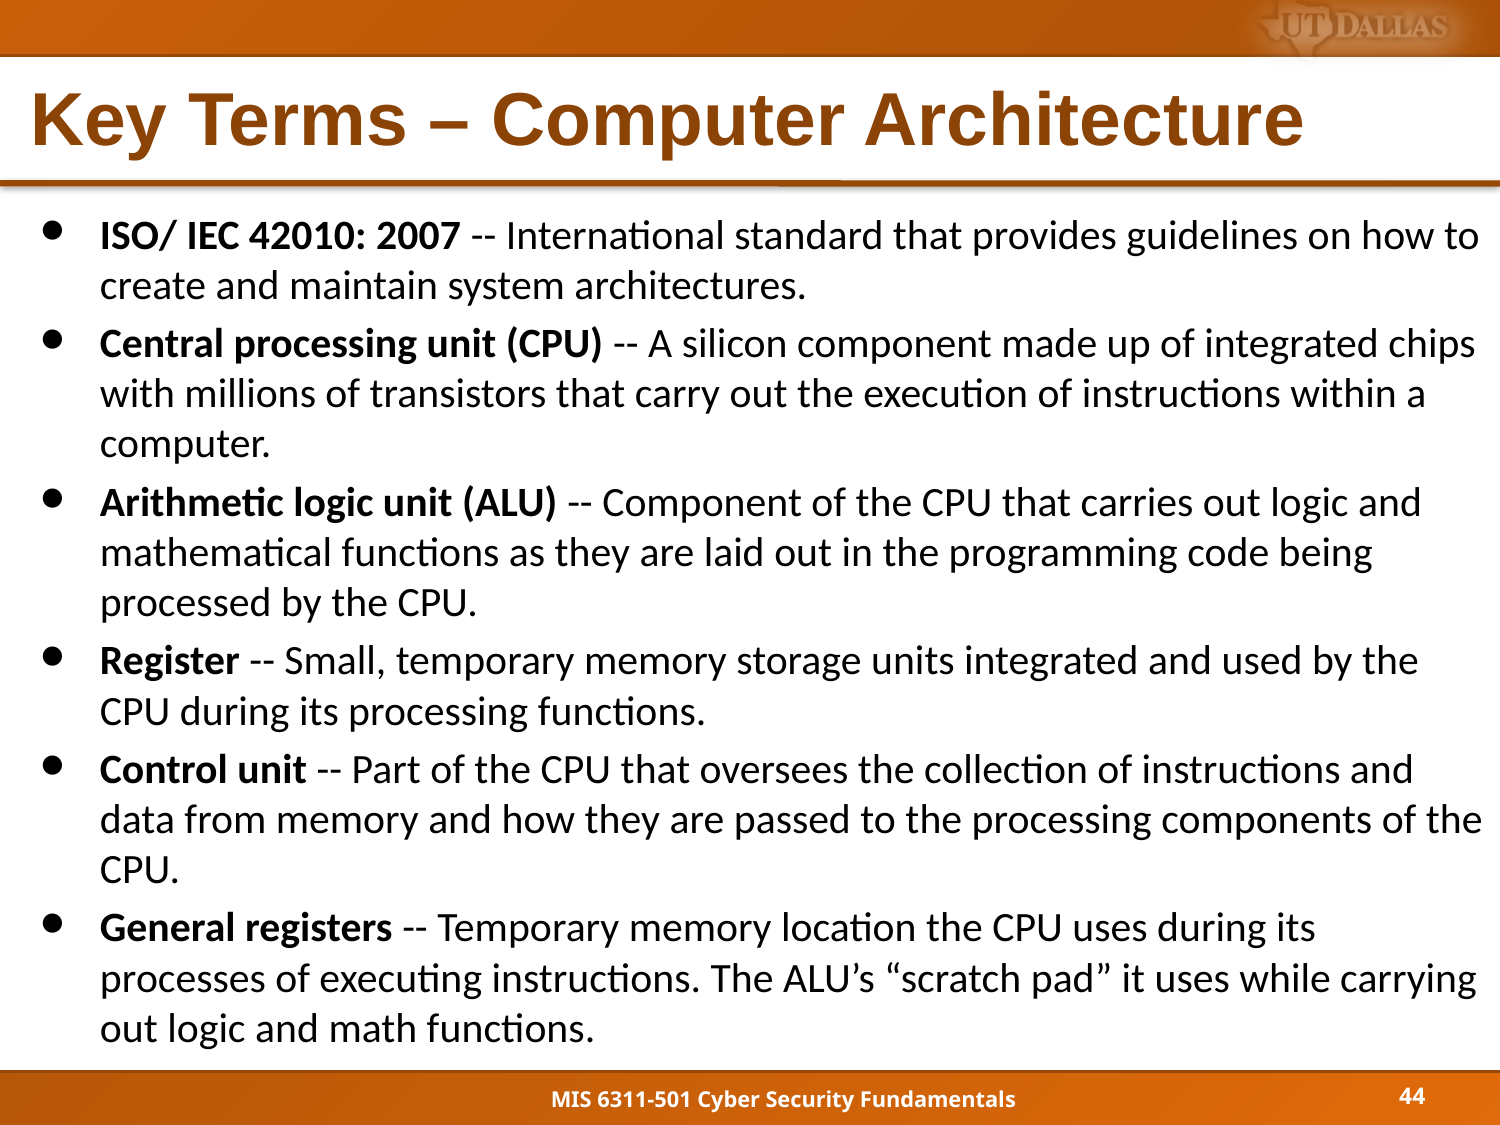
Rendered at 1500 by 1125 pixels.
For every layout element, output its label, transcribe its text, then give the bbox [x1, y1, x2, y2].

picture [1218, 0, 1500, 64]
list ISO/ IEC 42010: 2007 -- International standard that provides guidelines on how to create and maintain system architectures. Central processing unit (CPU) -- A silicon component made up of integrated chips with millions of transistors that carry out the execution of instructions within a computer. Arithmetic logic unit (ALU) -- Component of the CPU that carries out logic and mathematical functions as they are laid out in the programming code being processed by the CPU. Register -- Small, temporary memory storage units integrated and used by the CPU during its processing functions. Control unit -- Part of the CPU that oversees the collection of instructions and data from memory and how they are passed to the processing components of the CPU. General registers -- Temporary memory location the CPU uses during its processes of executing instructions. The ALU’s “scratch pad” it uses while carrying out logic and math functions. [24, 199, 1500, 1077]
title Key Terms – Computer Architecture [0, 64, 1500, 178]
slide_number 44 [1350, 1077, 1475, 1120]
